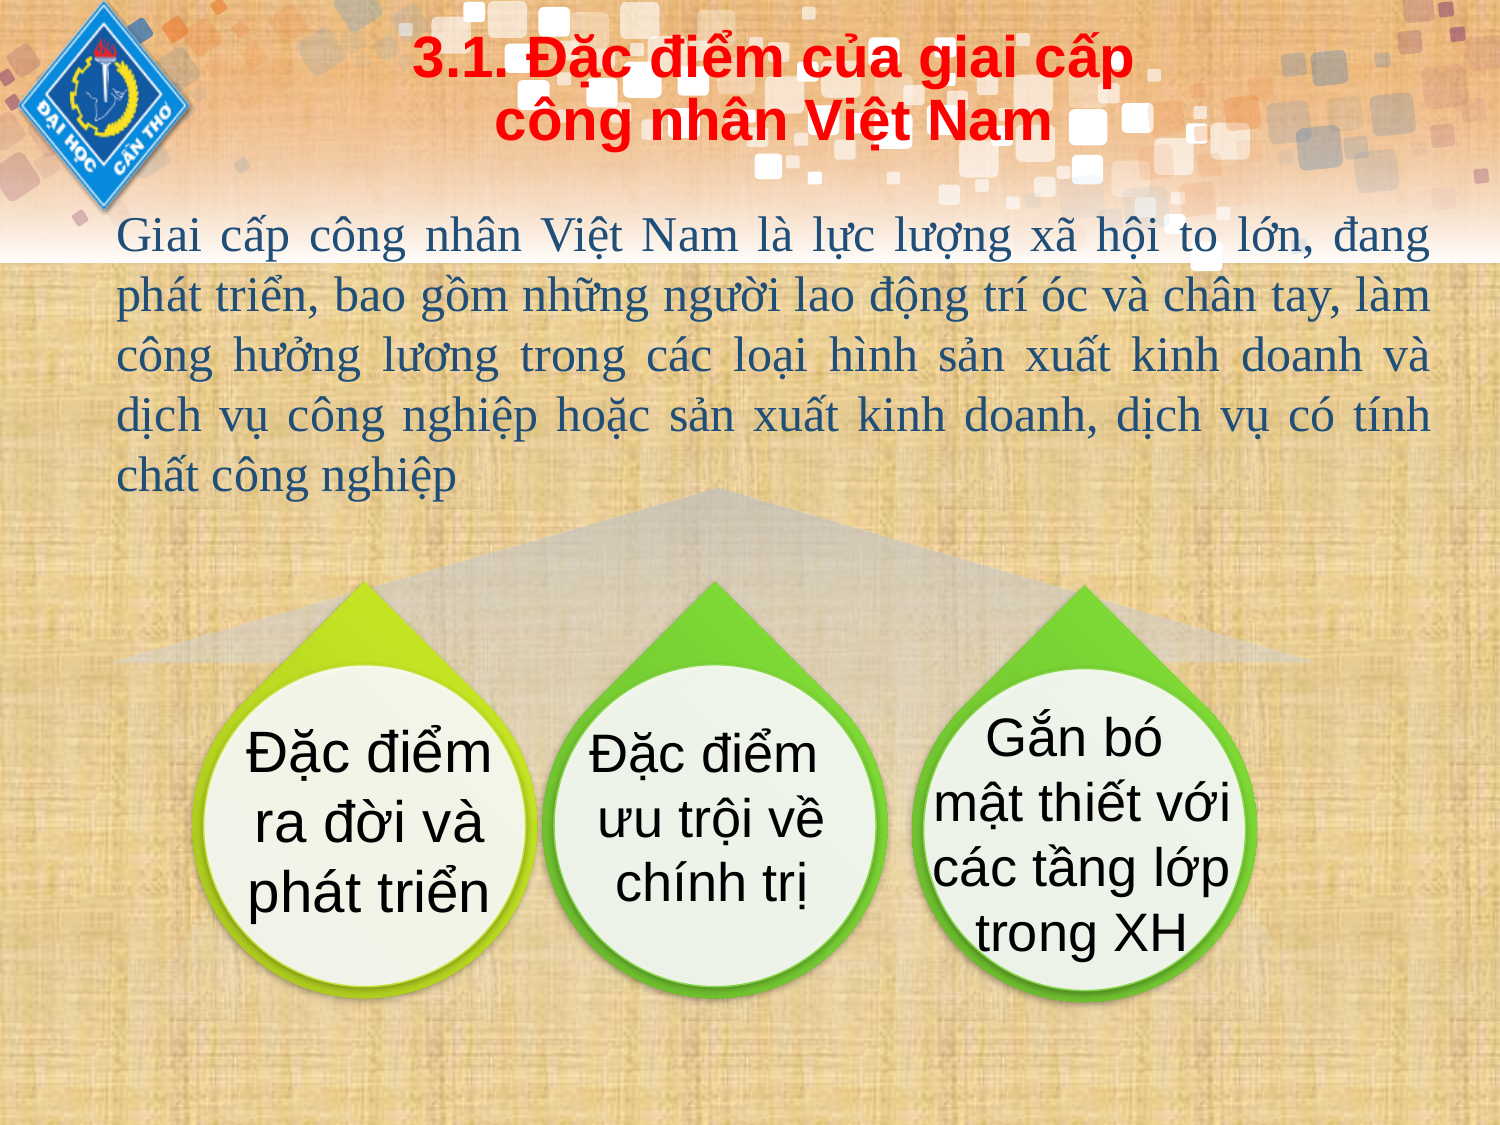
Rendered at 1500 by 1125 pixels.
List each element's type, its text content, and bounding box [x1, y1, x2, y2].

text_box [16, 0, 193, 215]
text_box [910, 657, 1258, 1003]
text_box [192, 653, 542, 999]
picture [0, 263, 1500, 1125]
text_box [101, 510, 1361, 1057]
text_box Giai cấp công nhân Việt Nam là lực lượng xã hội to lớn, đang phát triển, bao gồm những người lao động trí óc và chân tay, làm công hưởng lương trong các loại hình sản xuất kinh doanh và dịch vụ công nghiệp hoặc sản xuất kinh doanh, dịch vụ có tính chất công nghiệp [101, 194, 1448, 510]
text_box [542, 653, 888, 999]
title 3.1. Đặc điểm của giai cấp công nhân Việt Nam [374, 0, 1175, 184]
